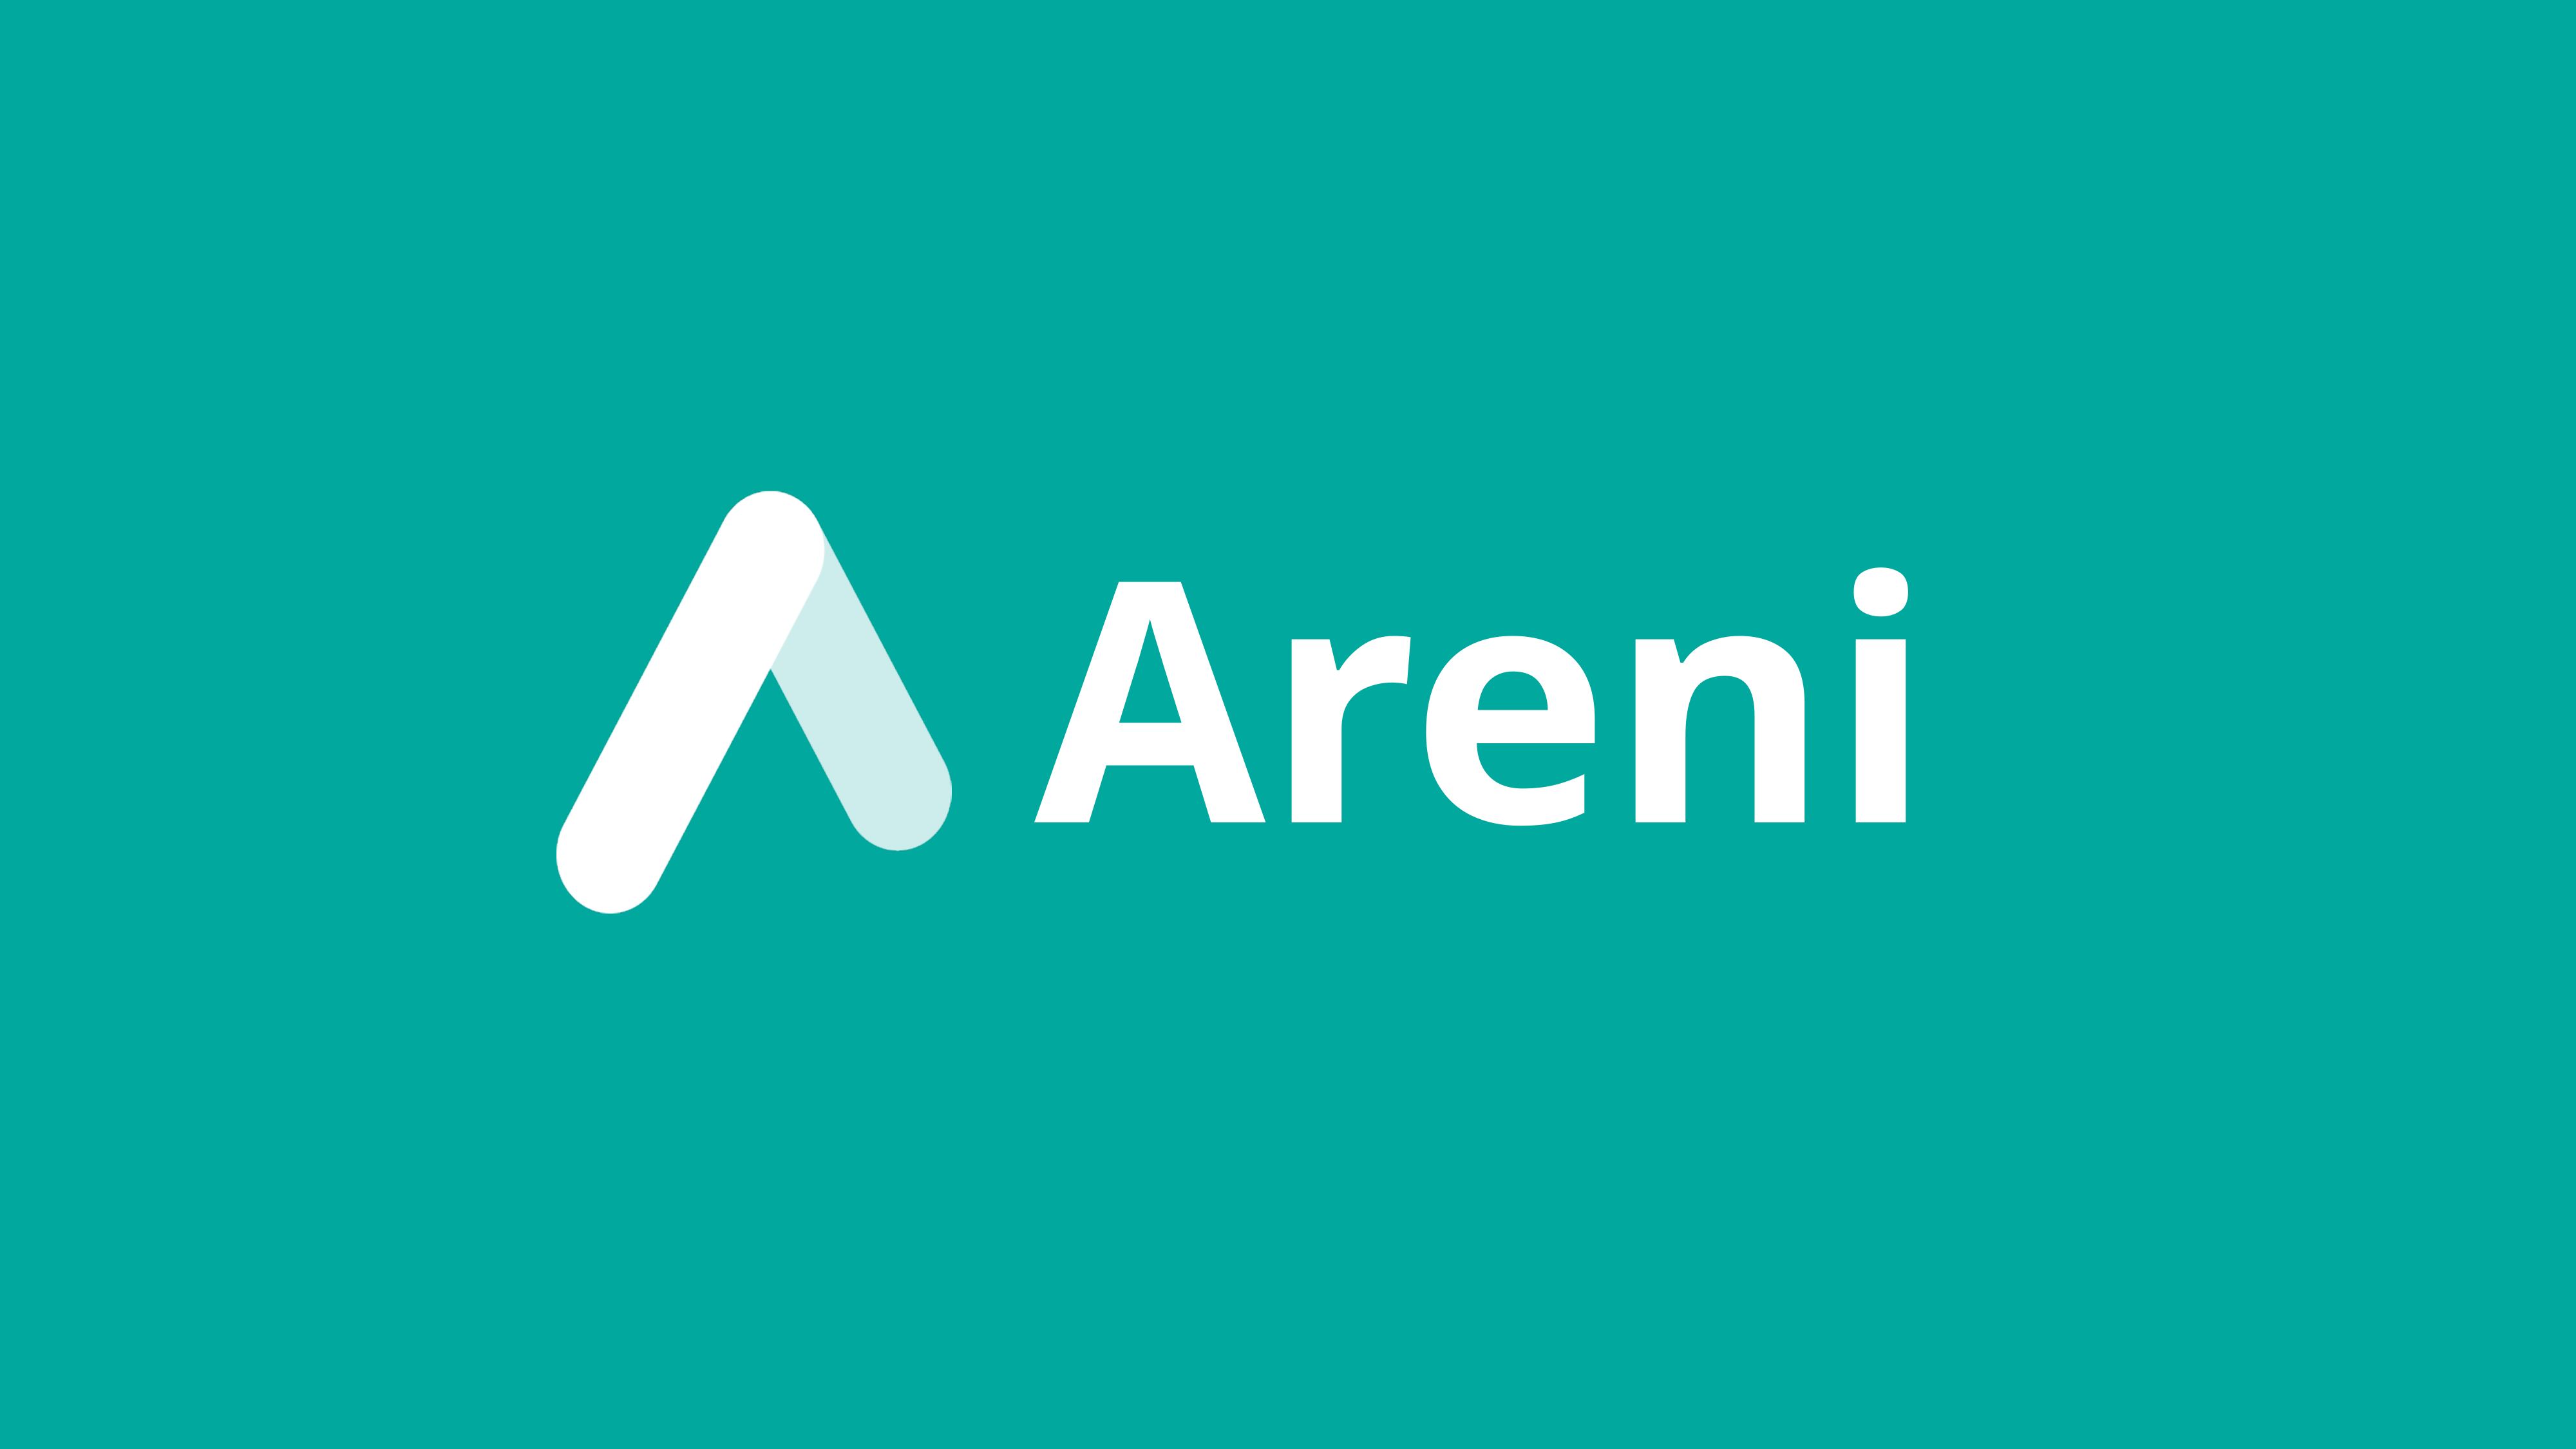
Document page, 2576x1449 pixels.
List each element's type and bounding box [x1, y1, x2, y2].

text_box [556, 486, 2009, 920]
